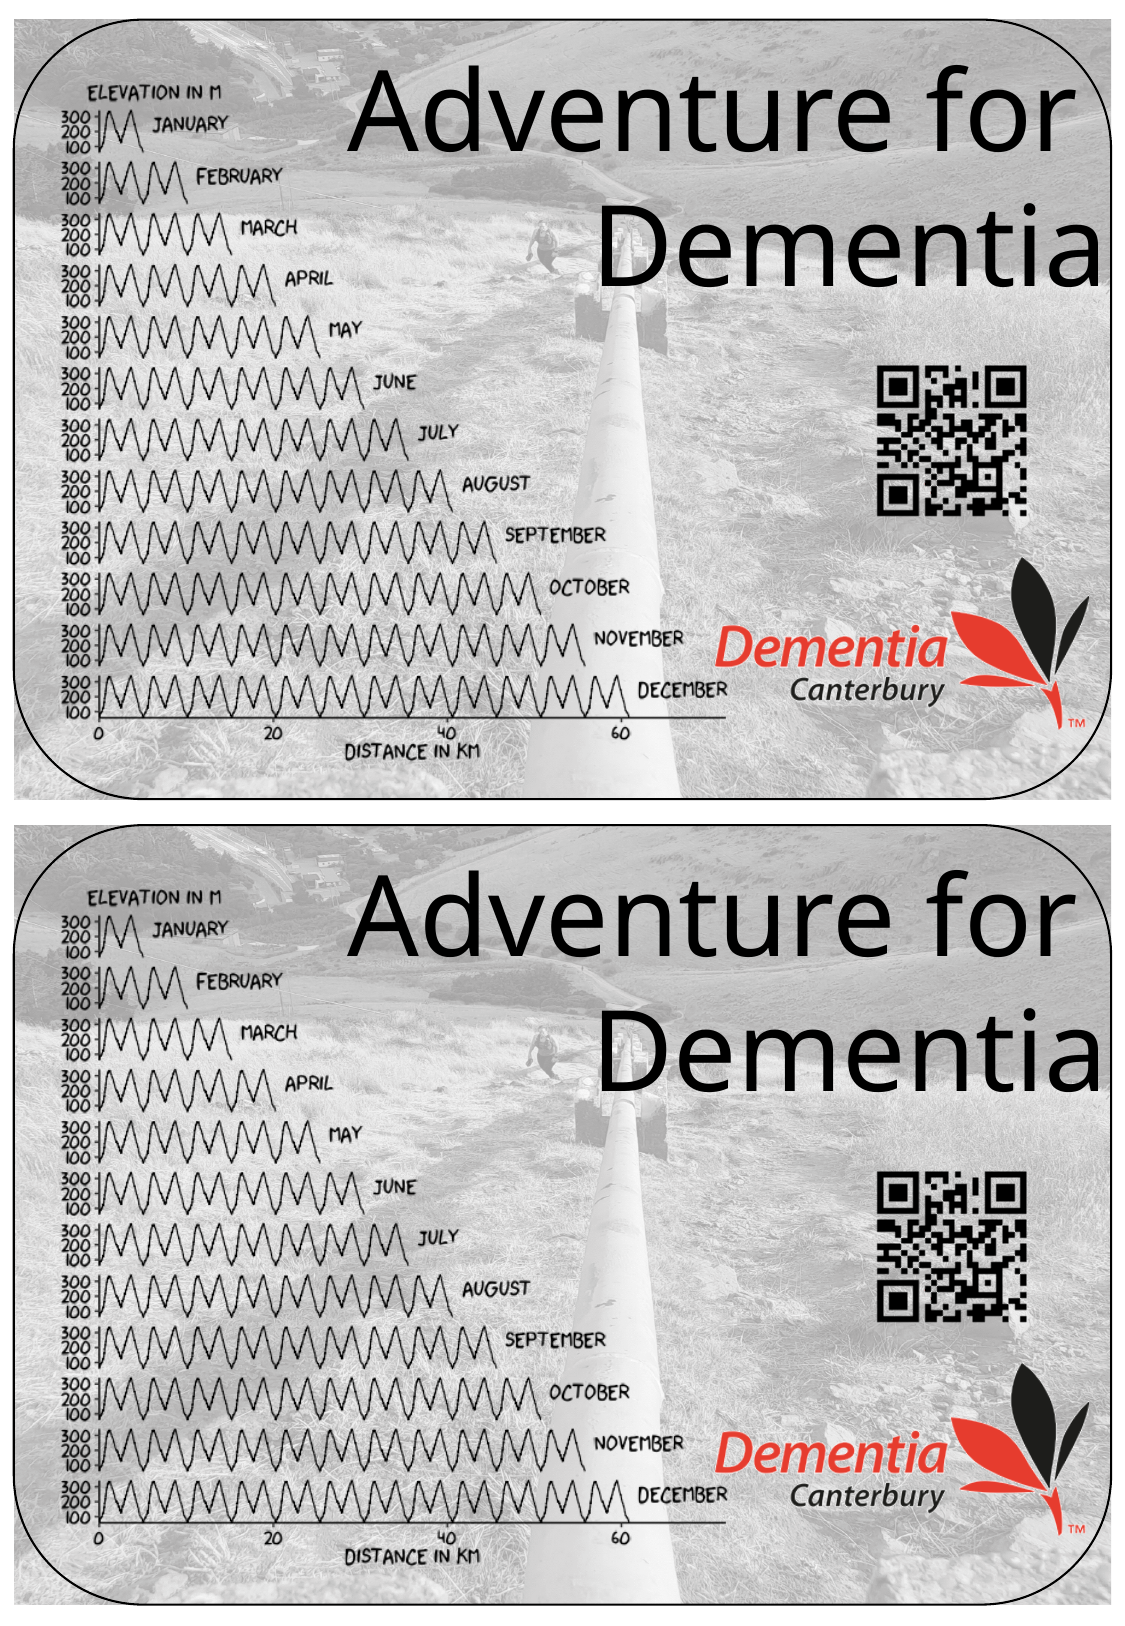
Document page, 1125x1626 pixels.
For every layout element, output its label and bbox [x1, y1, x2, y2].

text_box [13, 19, 1112, 800]
text_box [13, 825, 1112, 1605]
